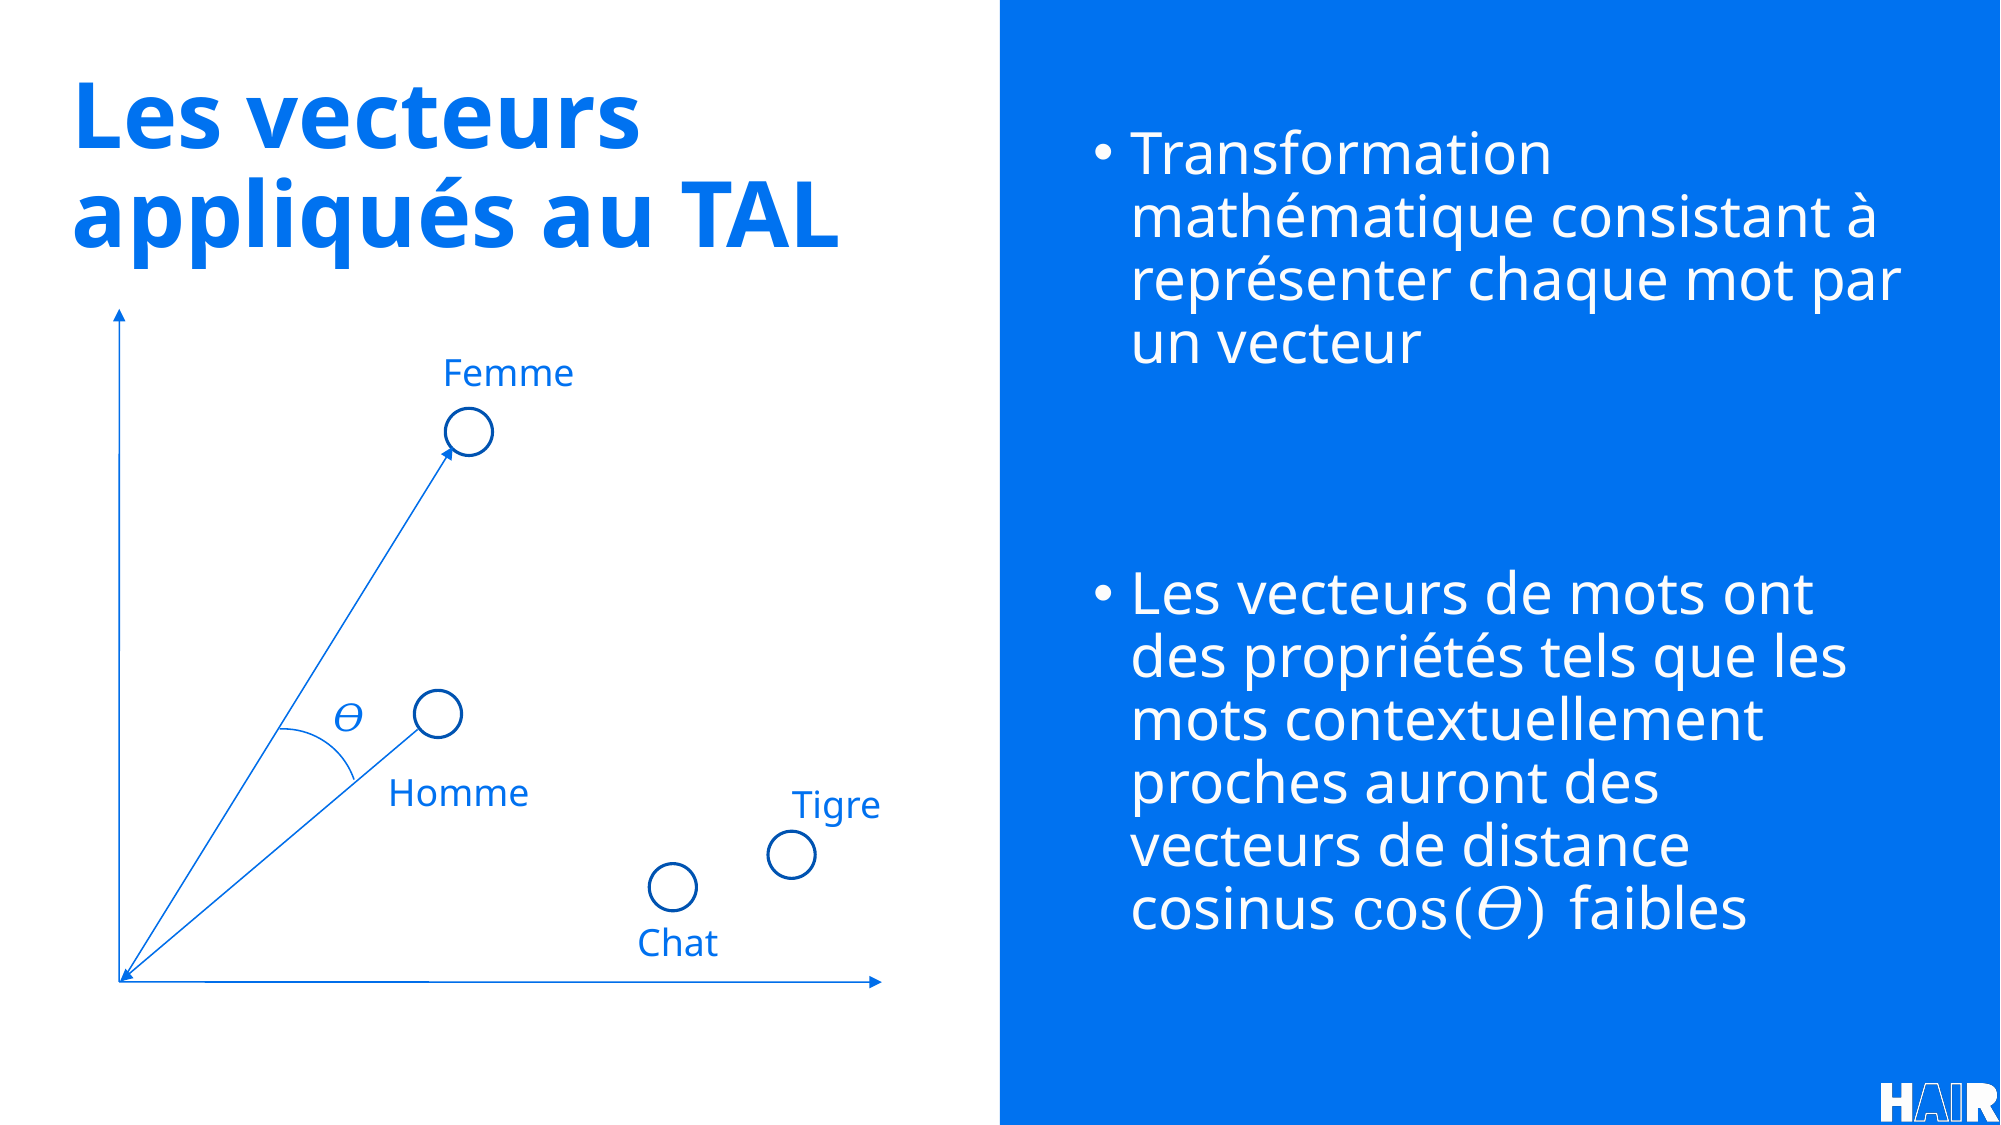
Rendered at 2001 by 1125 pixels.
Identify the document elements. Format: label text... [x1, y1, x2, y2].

text_box [443, 406, 495, 458]
text_box [113, 308, 126, 982]
text_box Transformation mathématique consistant à représenter chaque mot par un vecteur Les vecteurs de mots ont des propriétés tels que les mots contextuellement proches auront des vecteurs de distance cosinus cos(𝛳) faibles [1078, 59, 1922, 1006]
picture [1881, 1083, 2000, 1122]
text_box Femme [427, 341, 596, 402]
text_box 𝛳 [317, 686, 374, 747]
text_box Les vecteurs appliqués au TAL [56, 59, 939, 278]
text_box [765, 833, 818, 881]
text_box Tigre [777, 774, 900, 834]
text_box [124, 728, 419, 981]
text_box Homme [373, 761, 550, 822]
text_box [121, 446, 453, 982]
text_box [412, 688, 464, 740]
text_box [119, 975, 882, 989]
text_box [279, 728, 355, 804]
text_box [647, 861, 699, 911]
text_box Chat [622, 911, 740, 972]
